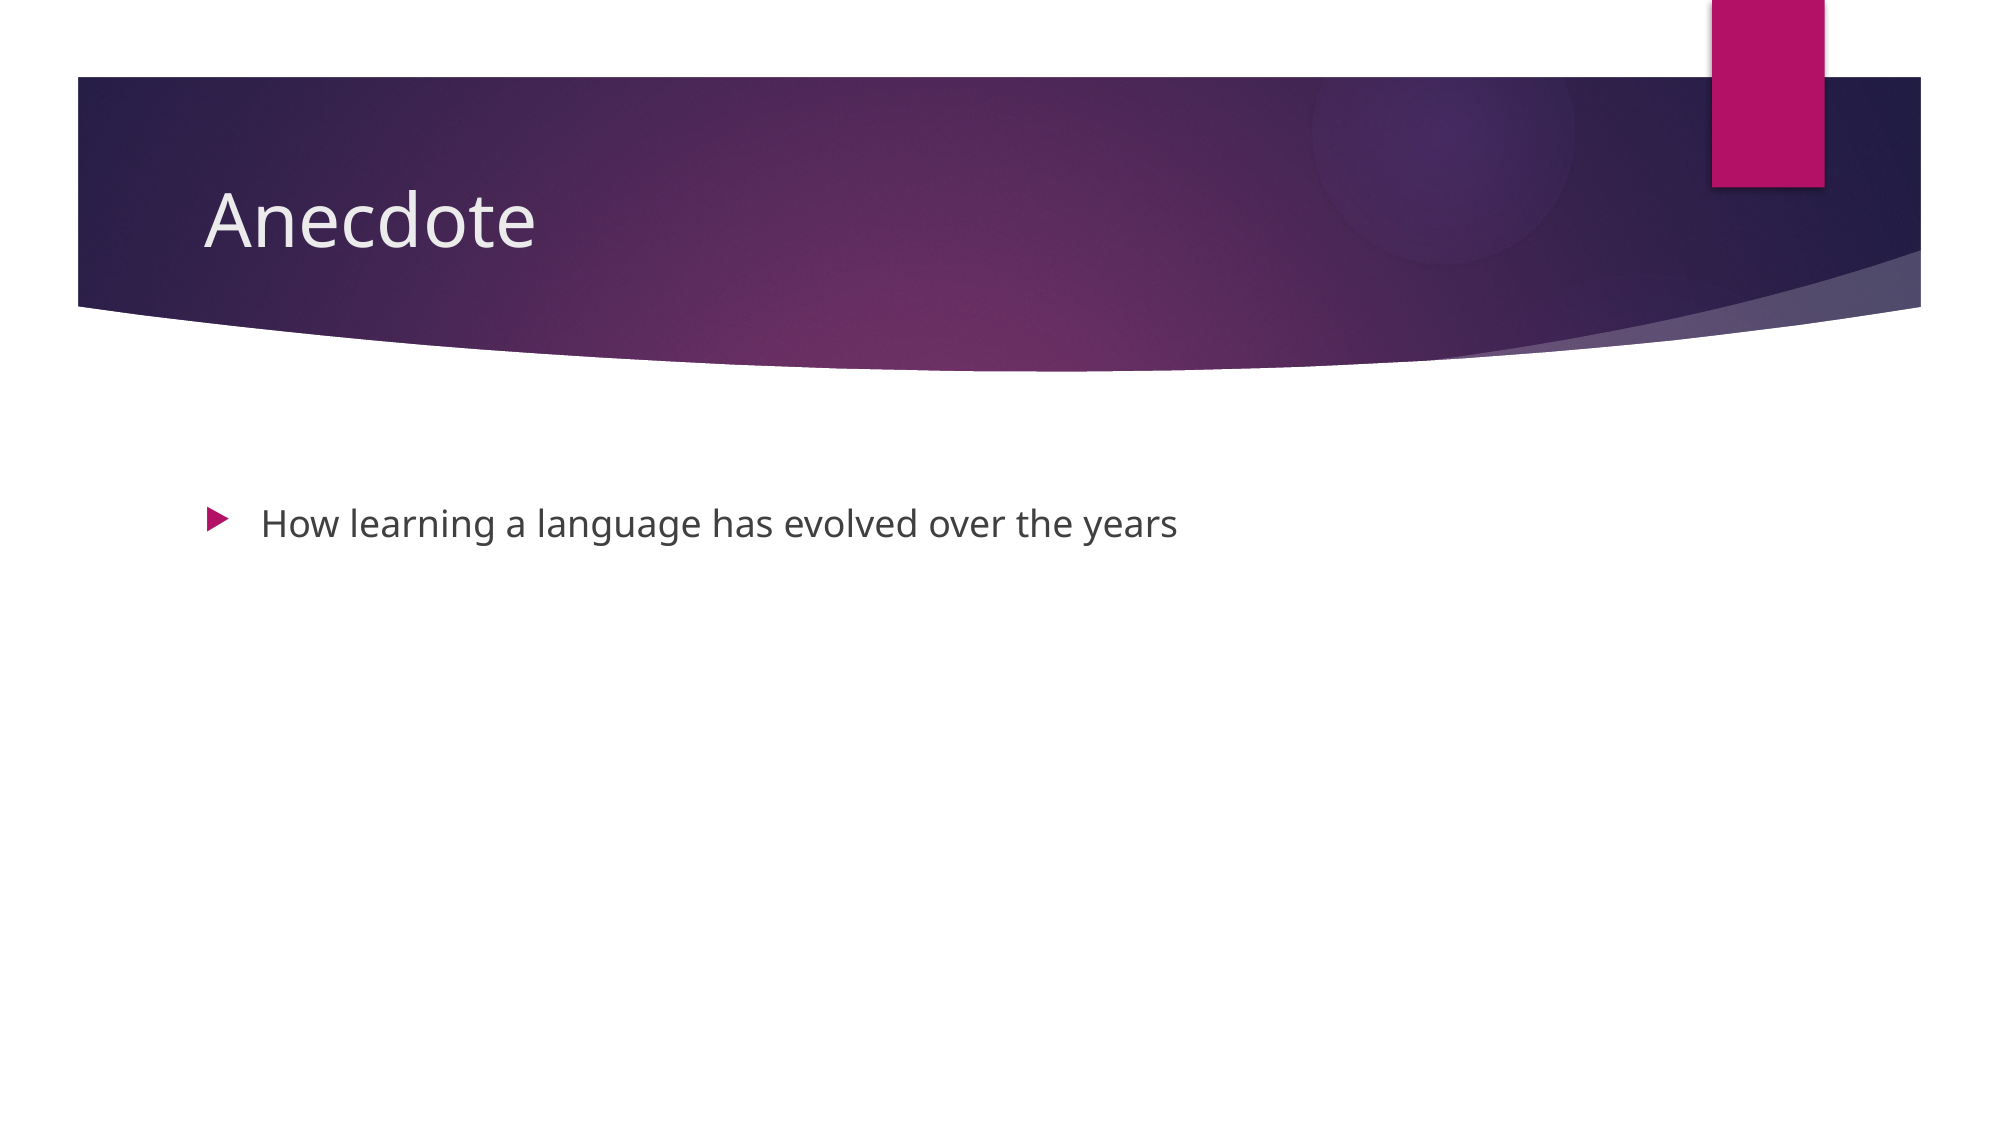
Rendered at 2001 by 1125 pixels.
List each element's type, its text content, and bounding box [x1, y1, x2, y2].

list How learning a language has evolved over the years [189, 427, 1638, 988]
title Anecdote [189, 159, 1627, 276]
